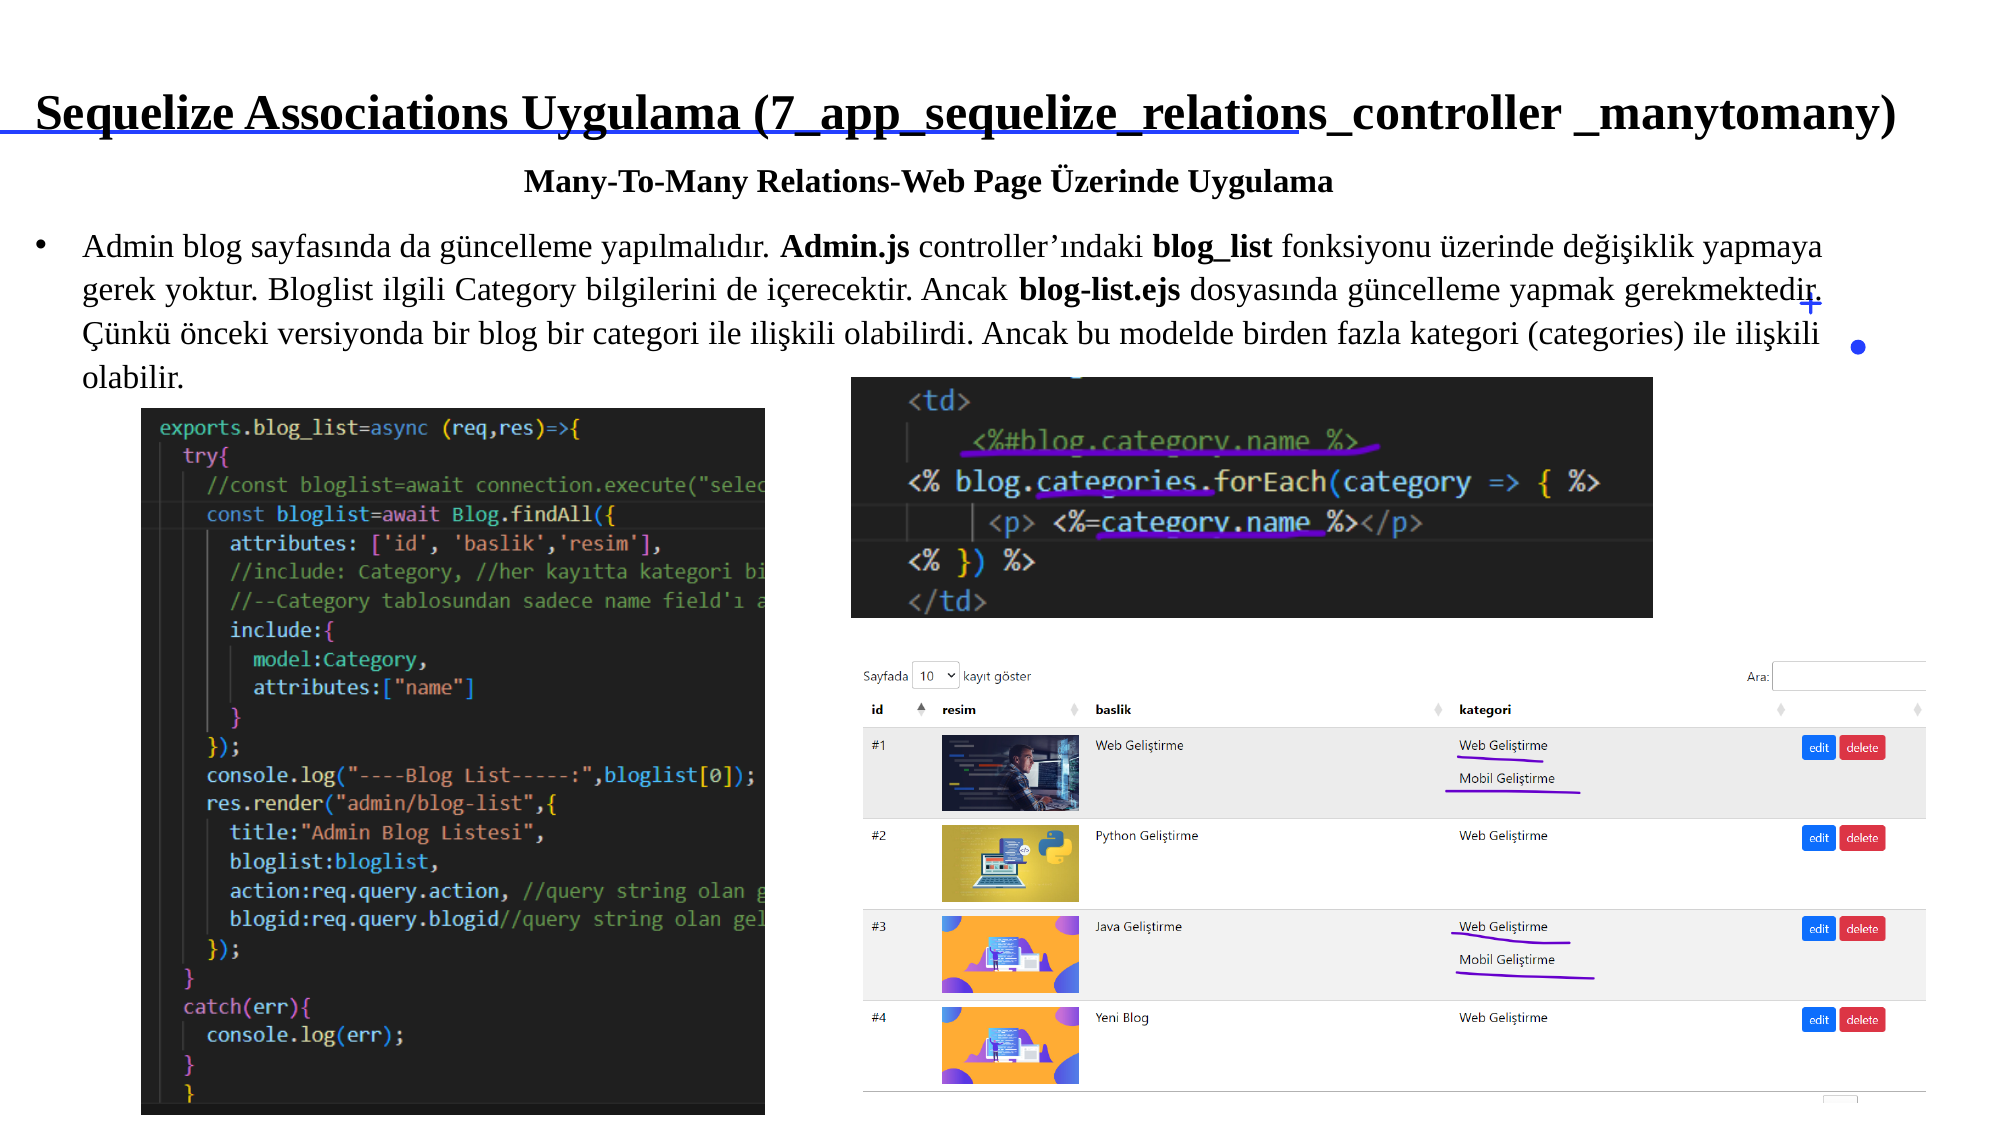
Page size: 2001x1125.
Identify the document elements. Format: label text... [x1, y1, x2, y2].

picture [141, 408, 765, 1115]
list Many-To-Many Relations-Web Page Üzerinde Uygulama Admin blog sayfasında da güncelleme yapılmalıdır. Admin.js controller’ındaki blog_list fonksiyonu üzerinde değişiklik yapmaya gerek yoktur. Bloglist ilgili Category bilgilerini de içerecektir. Ancak blog-list.ejs dosyasında güncelleme yapmak gerekmektedir. Çünkü önceki versiyonda bir blog bir categori ile ilişkili olabilirdi. Ancak bu modelde birden fazla kategori (categories) ile ilişkili olabilir. [20, 148, 1839, 1010]
title Sequelize Associations Uygulama (7_app_sequelize_relations_controller _manytomany) [20, 53, 1926, 148]
picture [851, 650, 1926, 1103]
picture [851, 377, 1653, 618]
